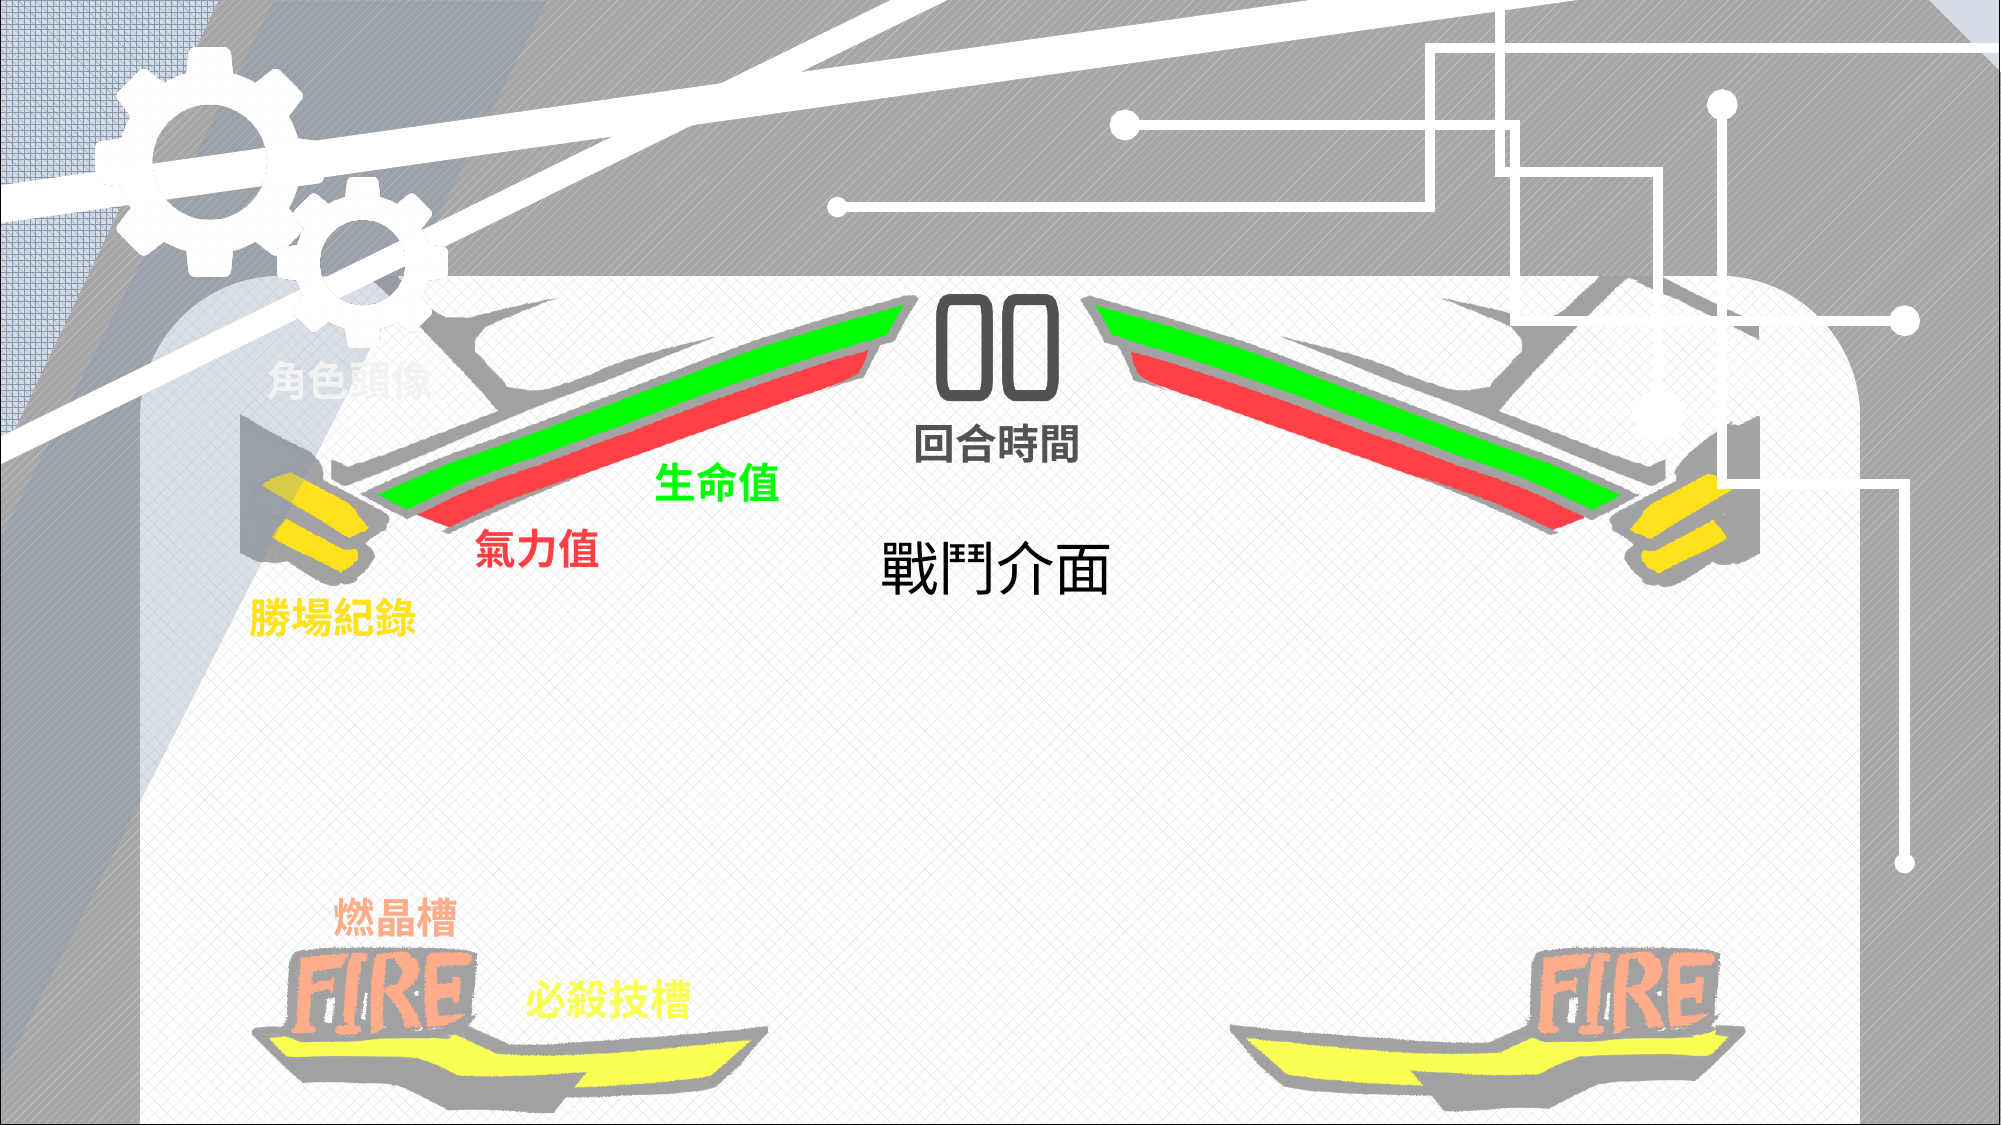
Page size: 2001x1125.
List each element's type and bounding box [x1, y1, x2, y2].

text_box [0, 1078, 240, 1125]
text_box [1125, 208, 1905, 321]
text_box [0, 208, 972, 461]
text_box [1627, 47, 2000, 208]
picture [240, 276, 1760, 1125]
picture [95, 47, 448, 348]
text_box [1760, 208, 2000, 392]
text_box [1434, 392, 2000, 576]
text_box [0, 0, 1627, 208]
text_box [1627, 0, 2000, 47]
text_box [0, 461, 547, 1078]
text_box [972, 208, 1125, 276]
text_box [1760, 576, 2000, 1125]
